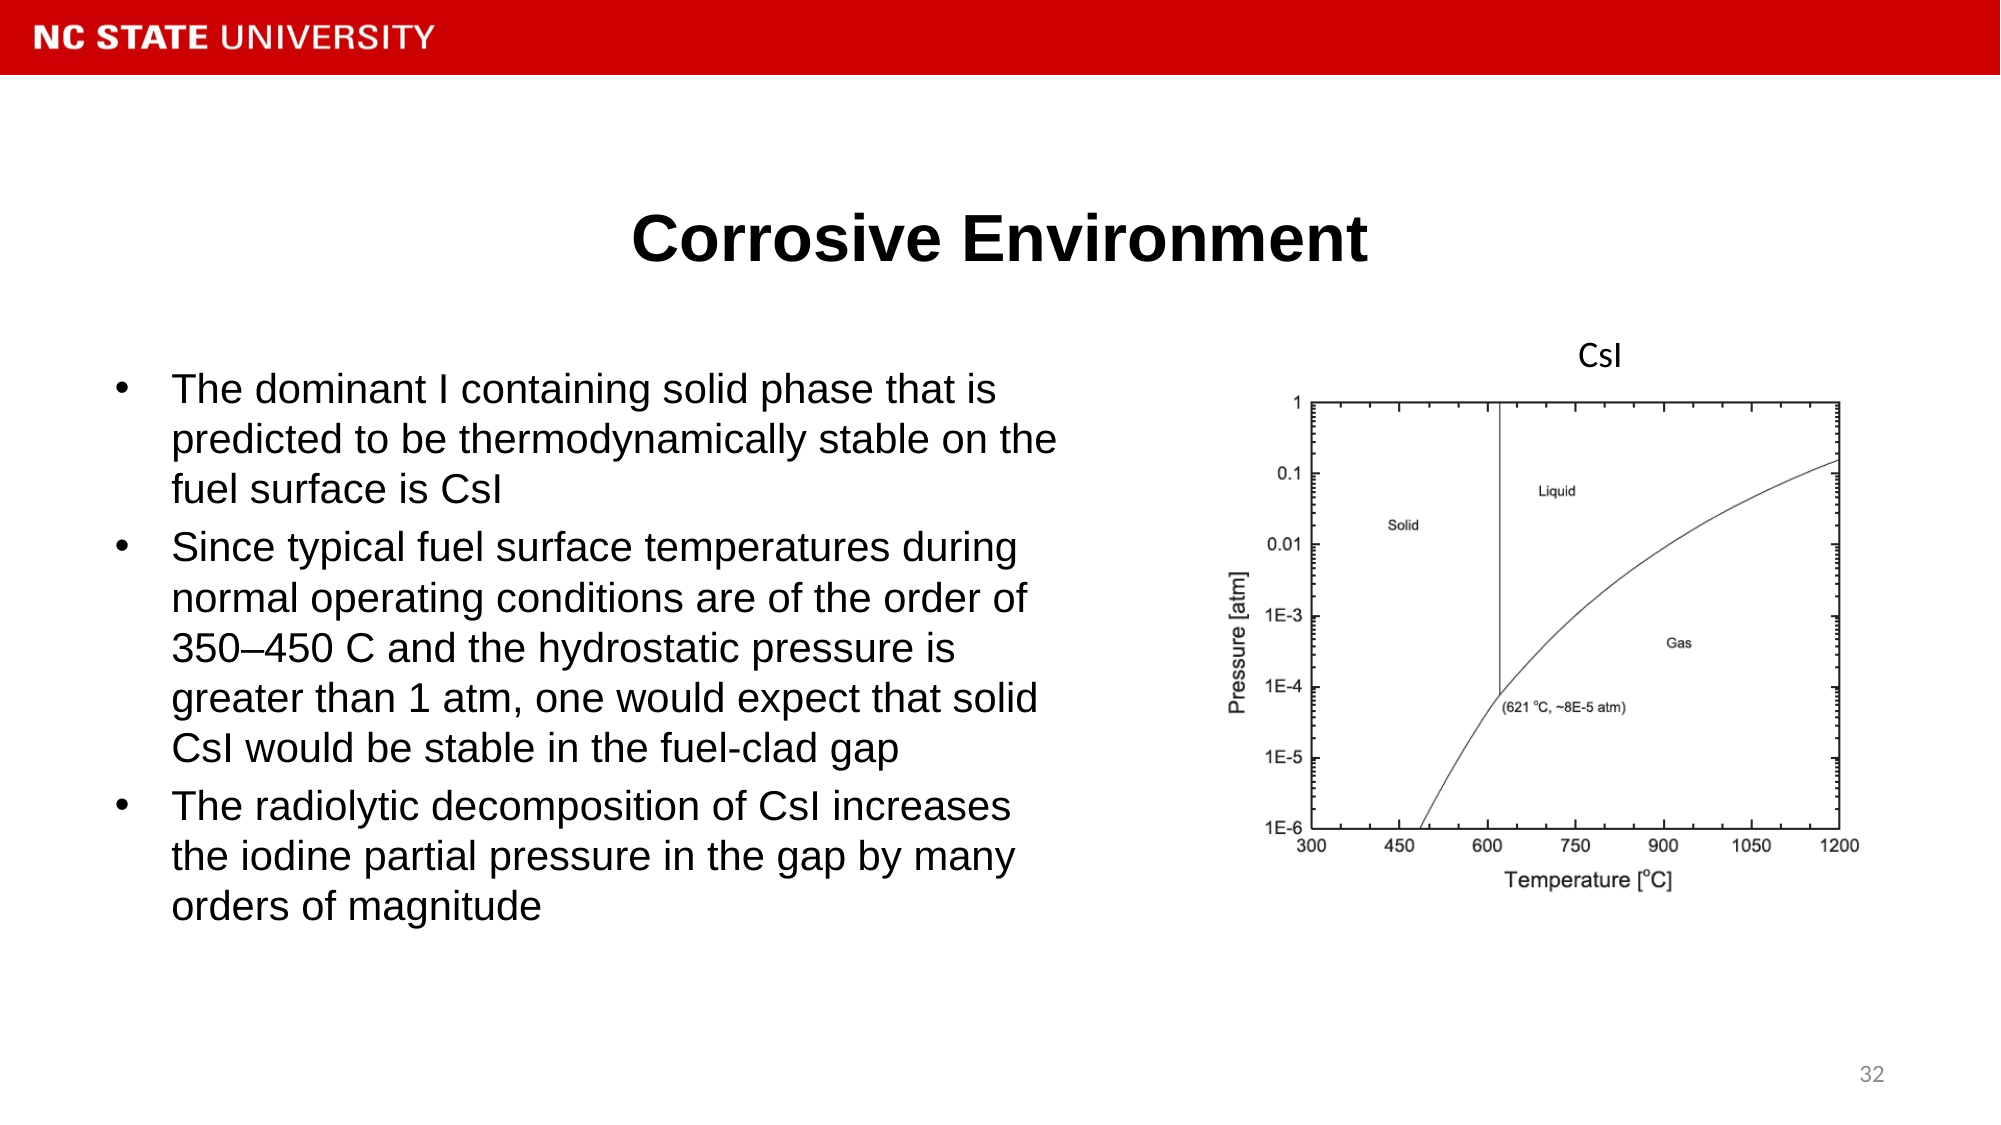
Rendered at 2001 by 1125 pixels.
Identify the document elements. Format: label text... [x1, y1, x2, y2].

list The dominant I containing solid phase that is predicted to be thermodynamically stable on the fuel surface is CsI Since typical fuel surface temperatures during normal operating conditions are of the order of 350–450 C and the hydrostatic pressure is greater than 1 atm, one would expect that solid CsI would be stable in the fuel-clad gap The radiolytic decomposition of CsI increases the iodine partial pressure in the gap by many orders of magnitude [99, 354, 1083, 1005]
slide_number 32 [1433, 1042, 1900, 1103]
text_box CsI [1563, 322, 1667, 365]
title Corrosive Environment [99, 147, 1900, 323]
picture [1199, 366, 1880, 905]
picture [0, 0, 2000, 75]
